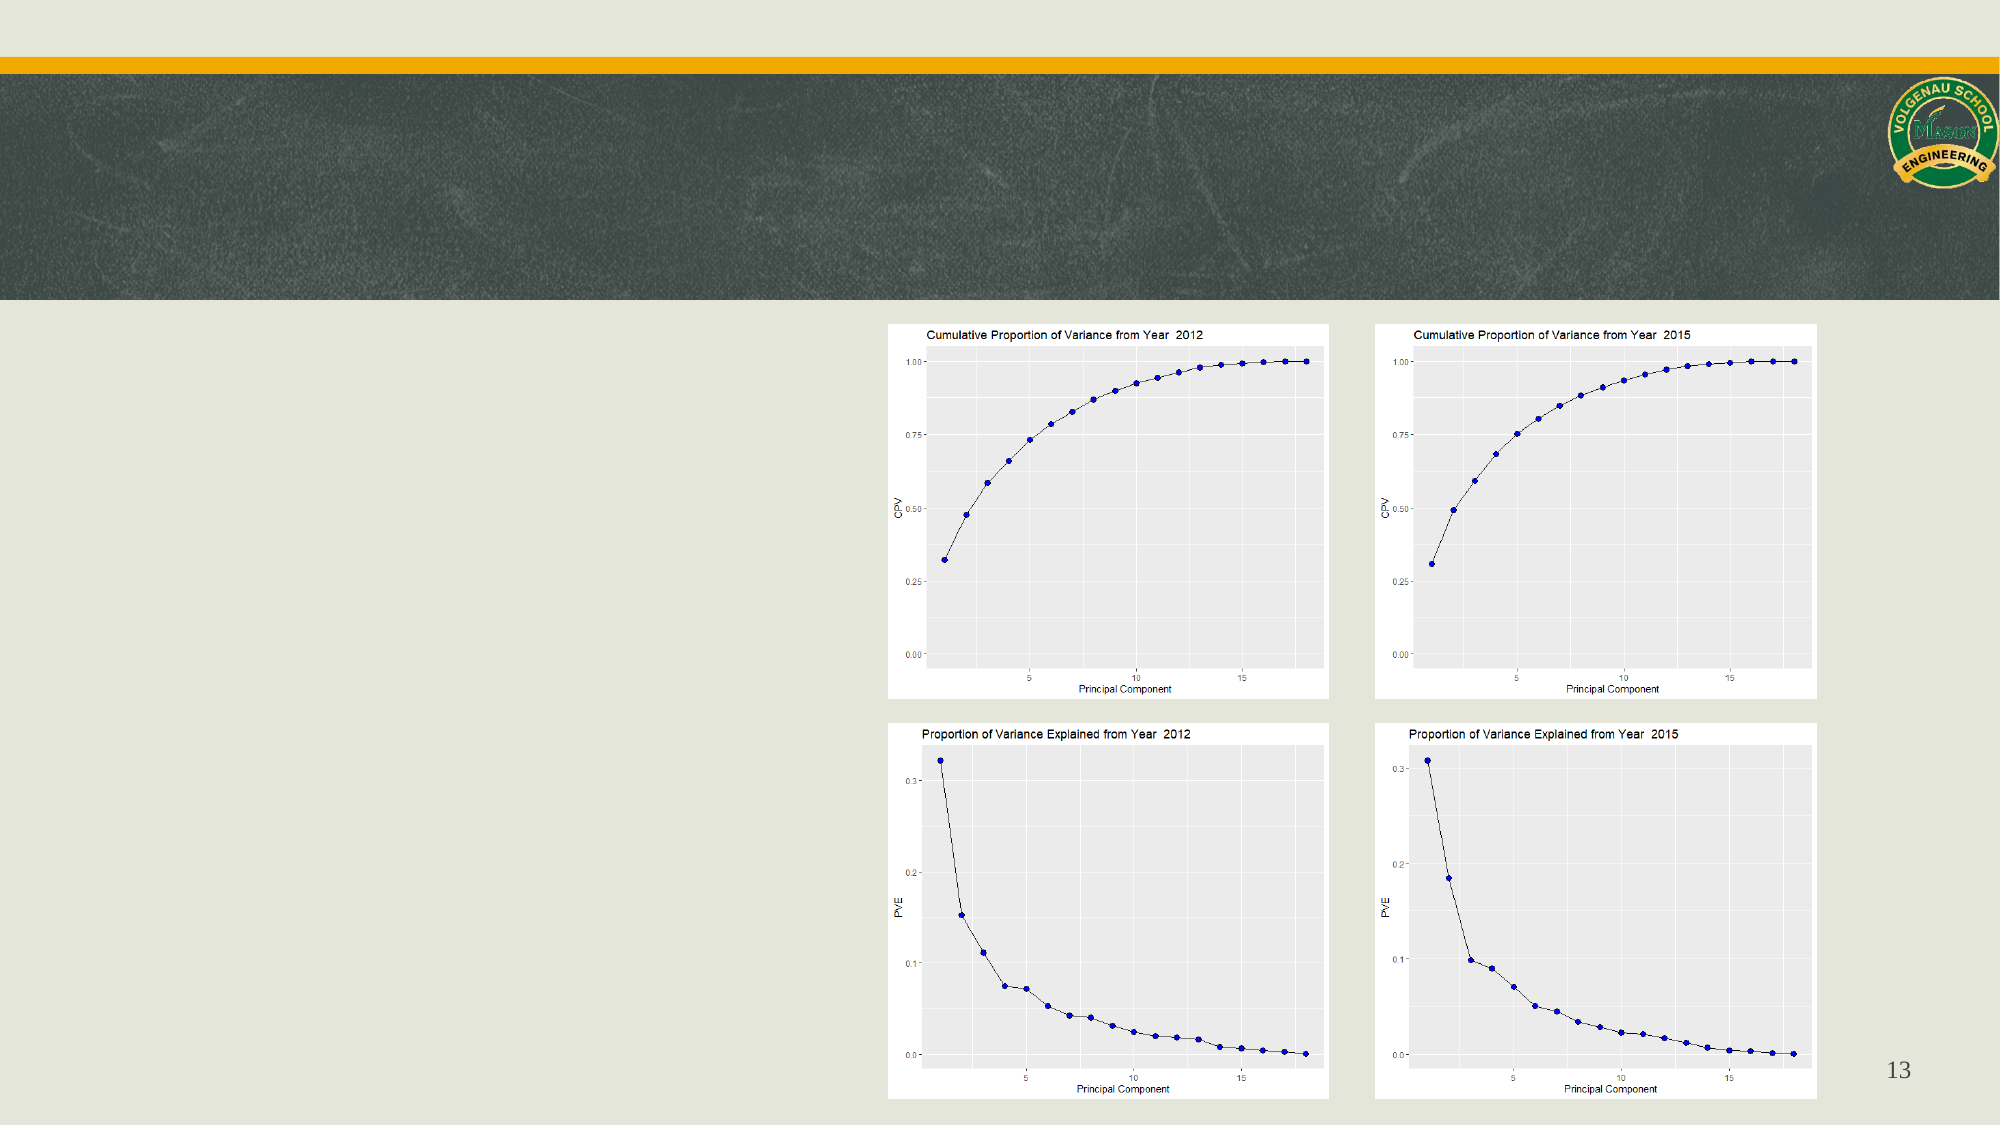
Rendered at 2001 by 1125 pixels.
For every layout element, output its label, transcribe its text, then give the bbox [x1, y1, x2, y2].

picture [1375, 723, 1817, 1099]
picture [888, 324, 1329, 700]
picture [888, 723, 1329, 1099]
picture [0, 74, 2000, 300]
picture [1375, 324, 1817, 700]
slide_number 13 [1817, 1038, 1927, 1099]
